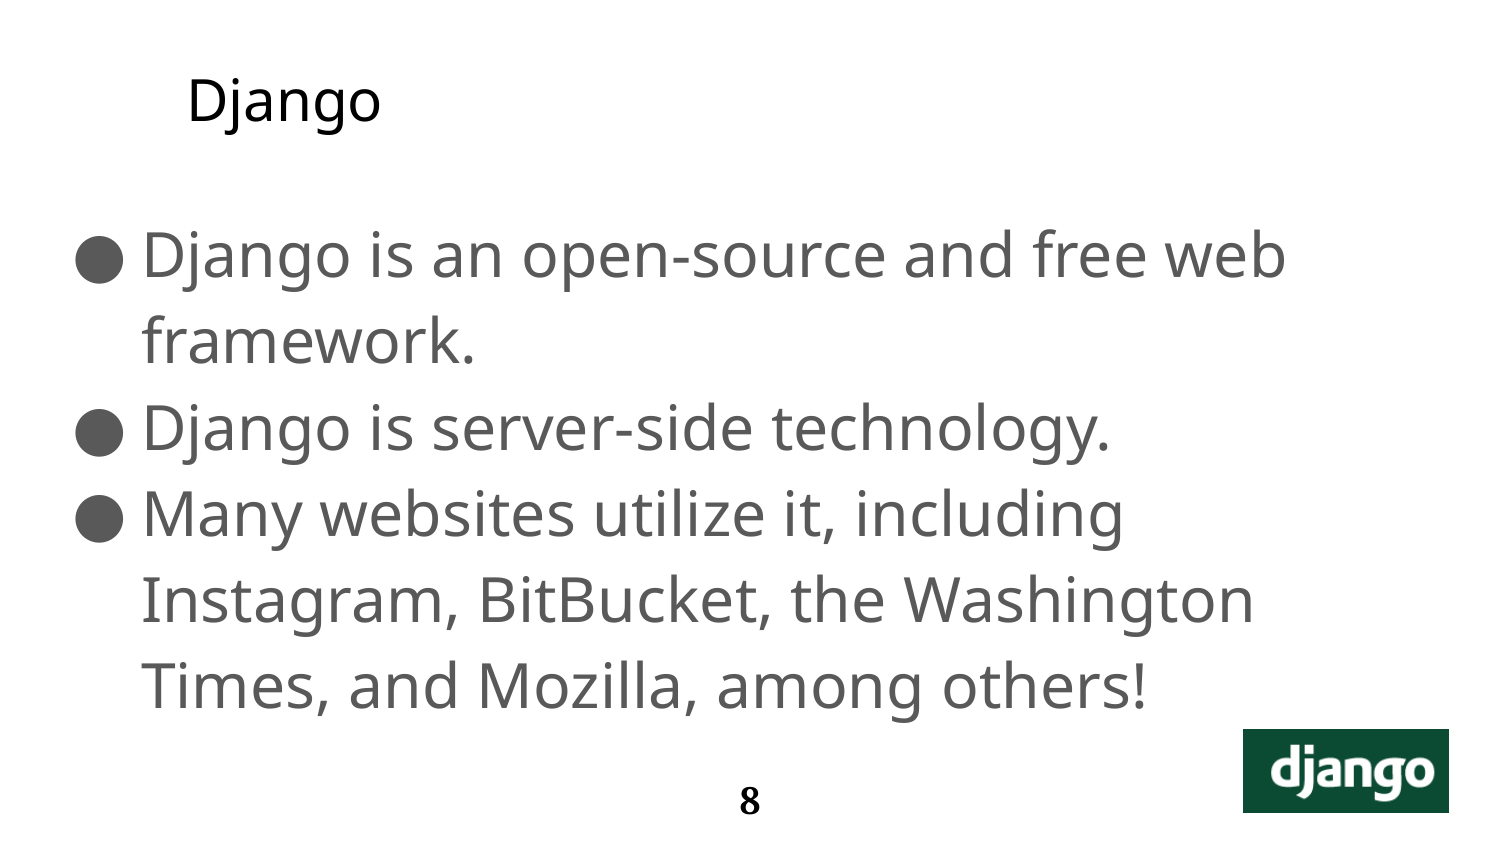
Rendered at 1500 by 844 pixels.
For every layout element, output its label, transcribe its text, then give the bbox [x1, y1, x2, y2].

text_box 8 [575, 756, 925, 835]
title Django [171, 48, 1449, 143]
picture [1243, 729, 1450, 814]
list Django is an open-source and free web framework. Django is server-side technology. Many websites utilize it, including Instagram, BitBucket, the Washington Times, and Mozilla, among others! [51, 189, 1449, 750]
